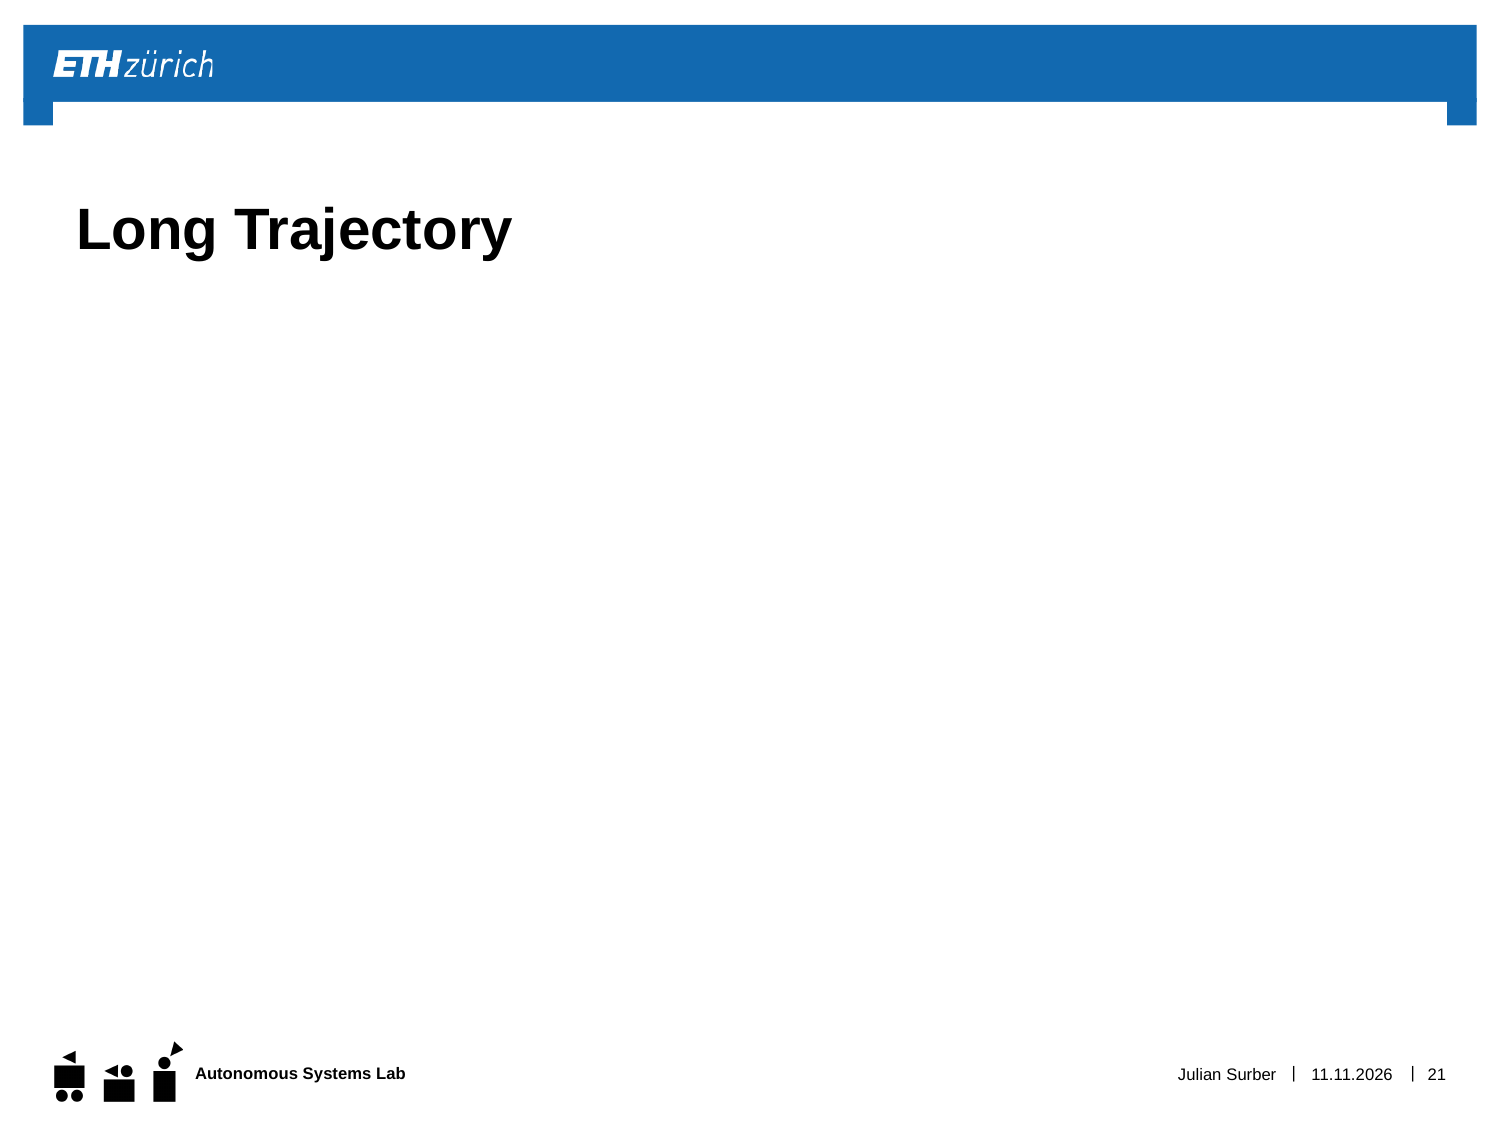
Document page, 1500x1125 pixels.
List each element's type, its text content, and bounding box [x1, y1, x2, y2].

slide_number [1302, 1034, 1403, 1112]
slide_number 21 [1415, 1034, 1459, 1112]
footer Julian Surber [750, 1034, 1277, 1112]
title Long Trajectory [53, 101, 1447, 262]
